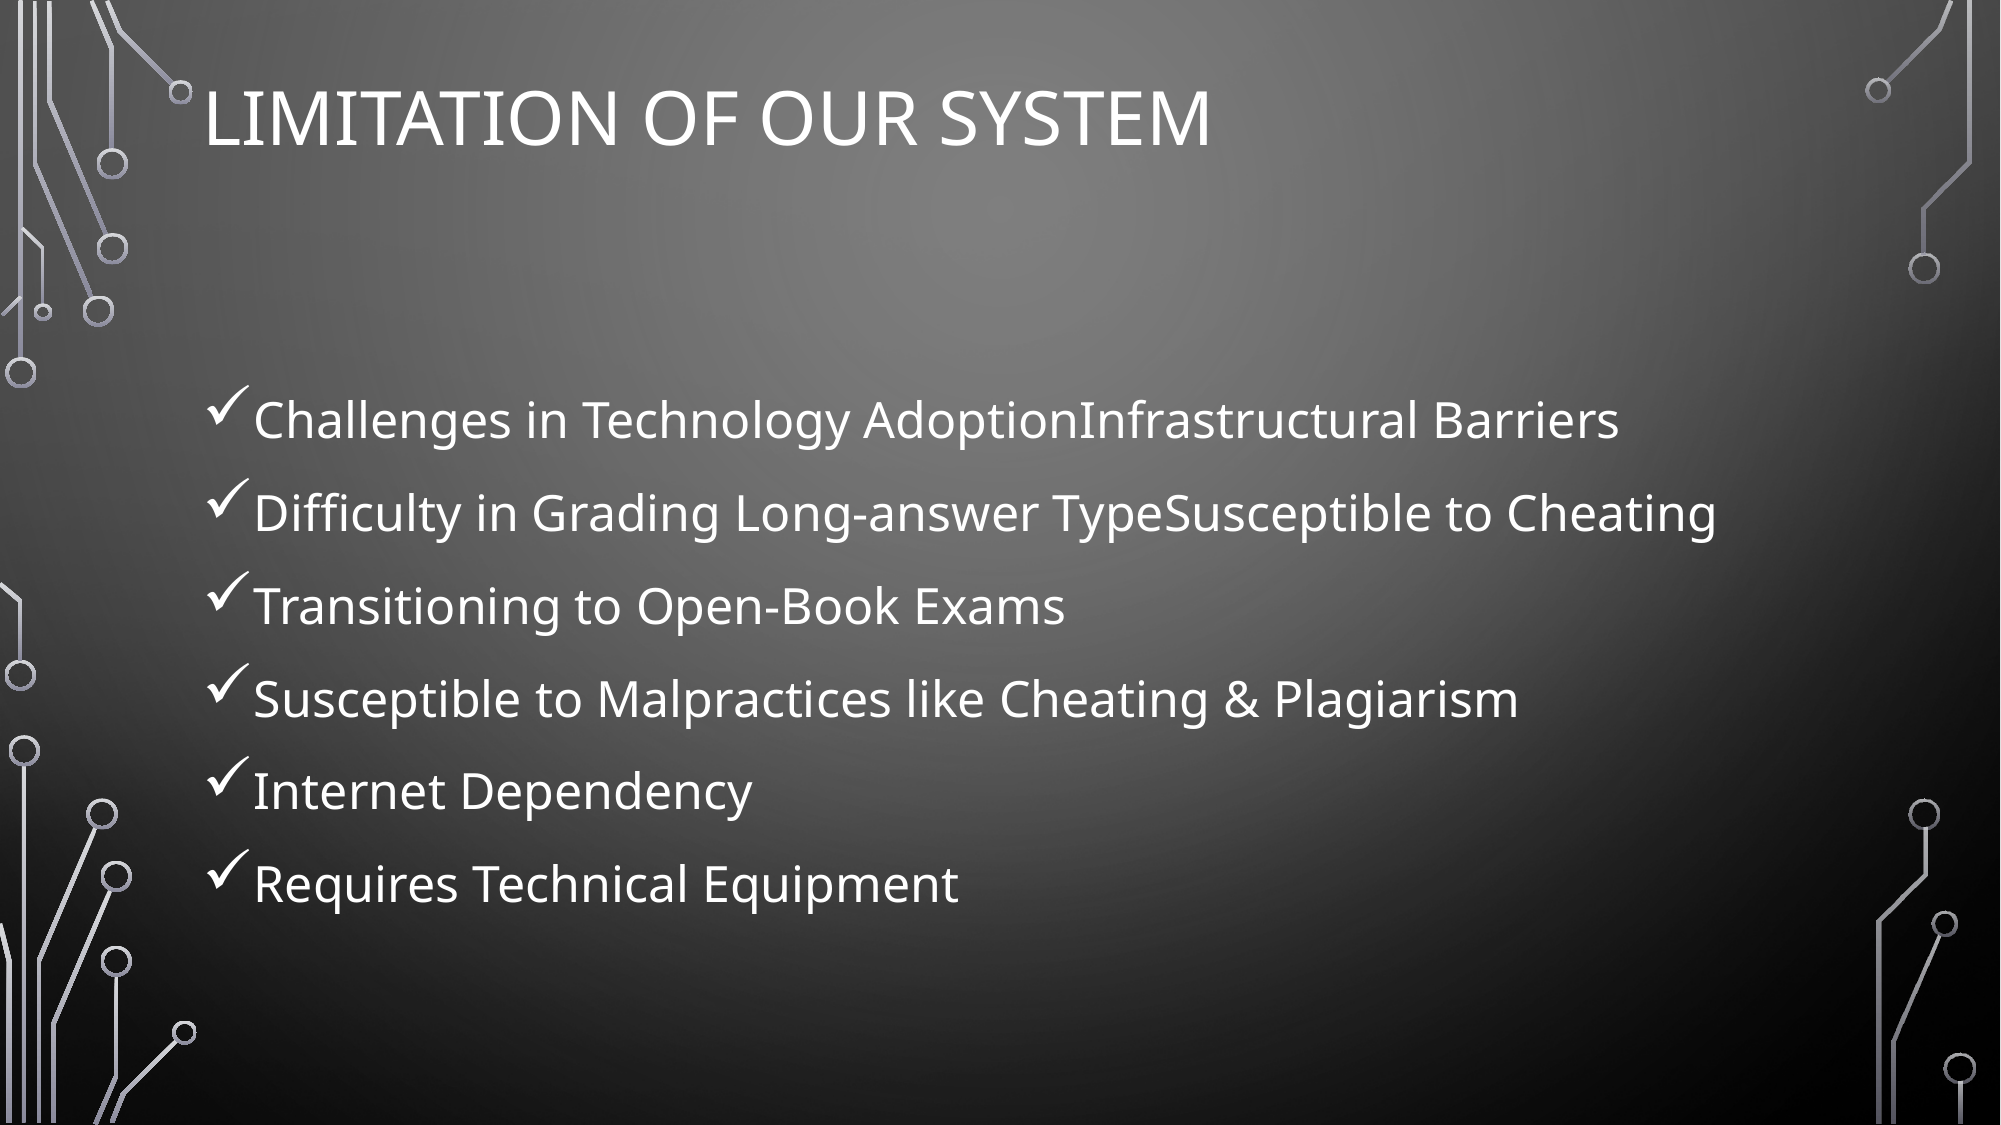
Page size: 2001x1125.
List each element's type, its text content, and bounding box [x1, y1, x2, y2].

list Challenges in Technology AdoptionInfrastructural Barriers Difficulty in Grading Long-answer TypeSusceptible to Cheating Transitioning to Open-Book Exams Susceptible to Malpractices like Cheating & Plagiarism Internet Dependency Requires Technical Equipment [187, 369, 1813, 1125]
title Limitation Of Our System [187, 0, 1813, 243]
